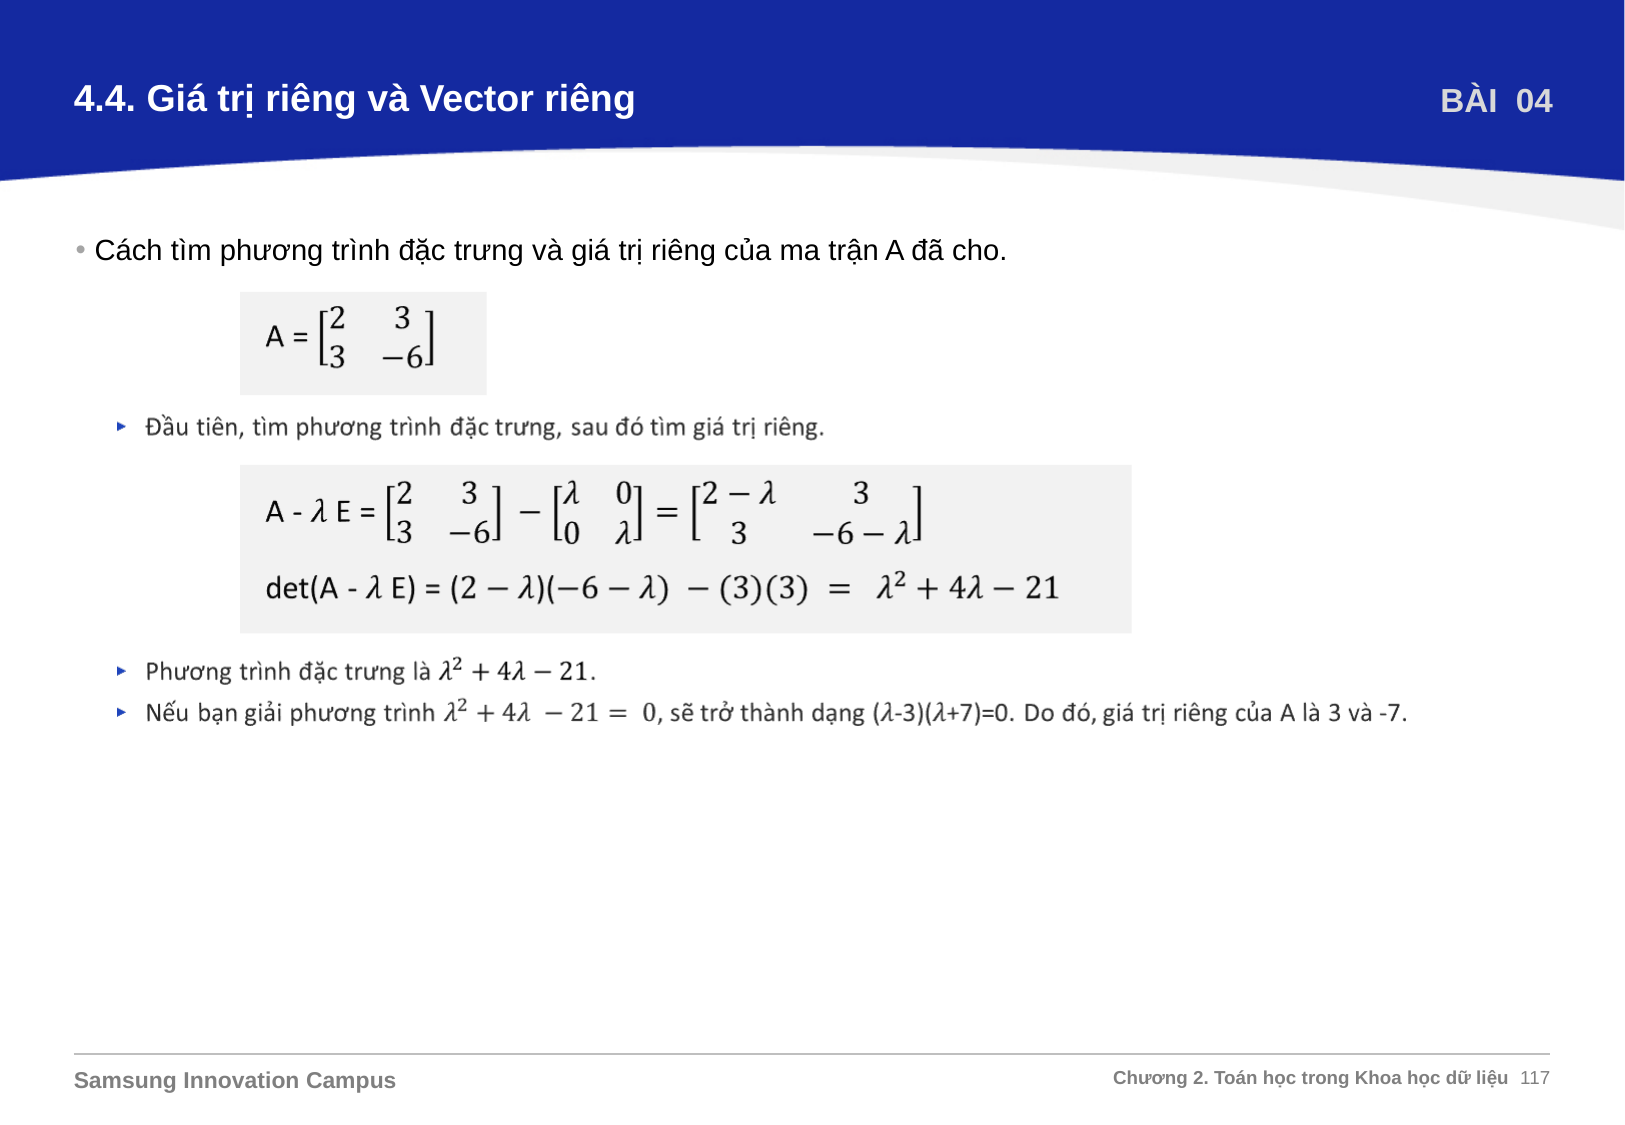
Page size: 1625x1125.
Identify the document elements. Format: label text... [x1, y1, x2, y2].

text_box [73, 73, 1554, 120]
text_box Cách tìm phương trình đặc trưng và giá trị riêng của ma trận A đã cho. [75, 231, 1551, 267]
text_box [116, 290, 1533, 744]
picture [0, 0, 1625, 1125]
